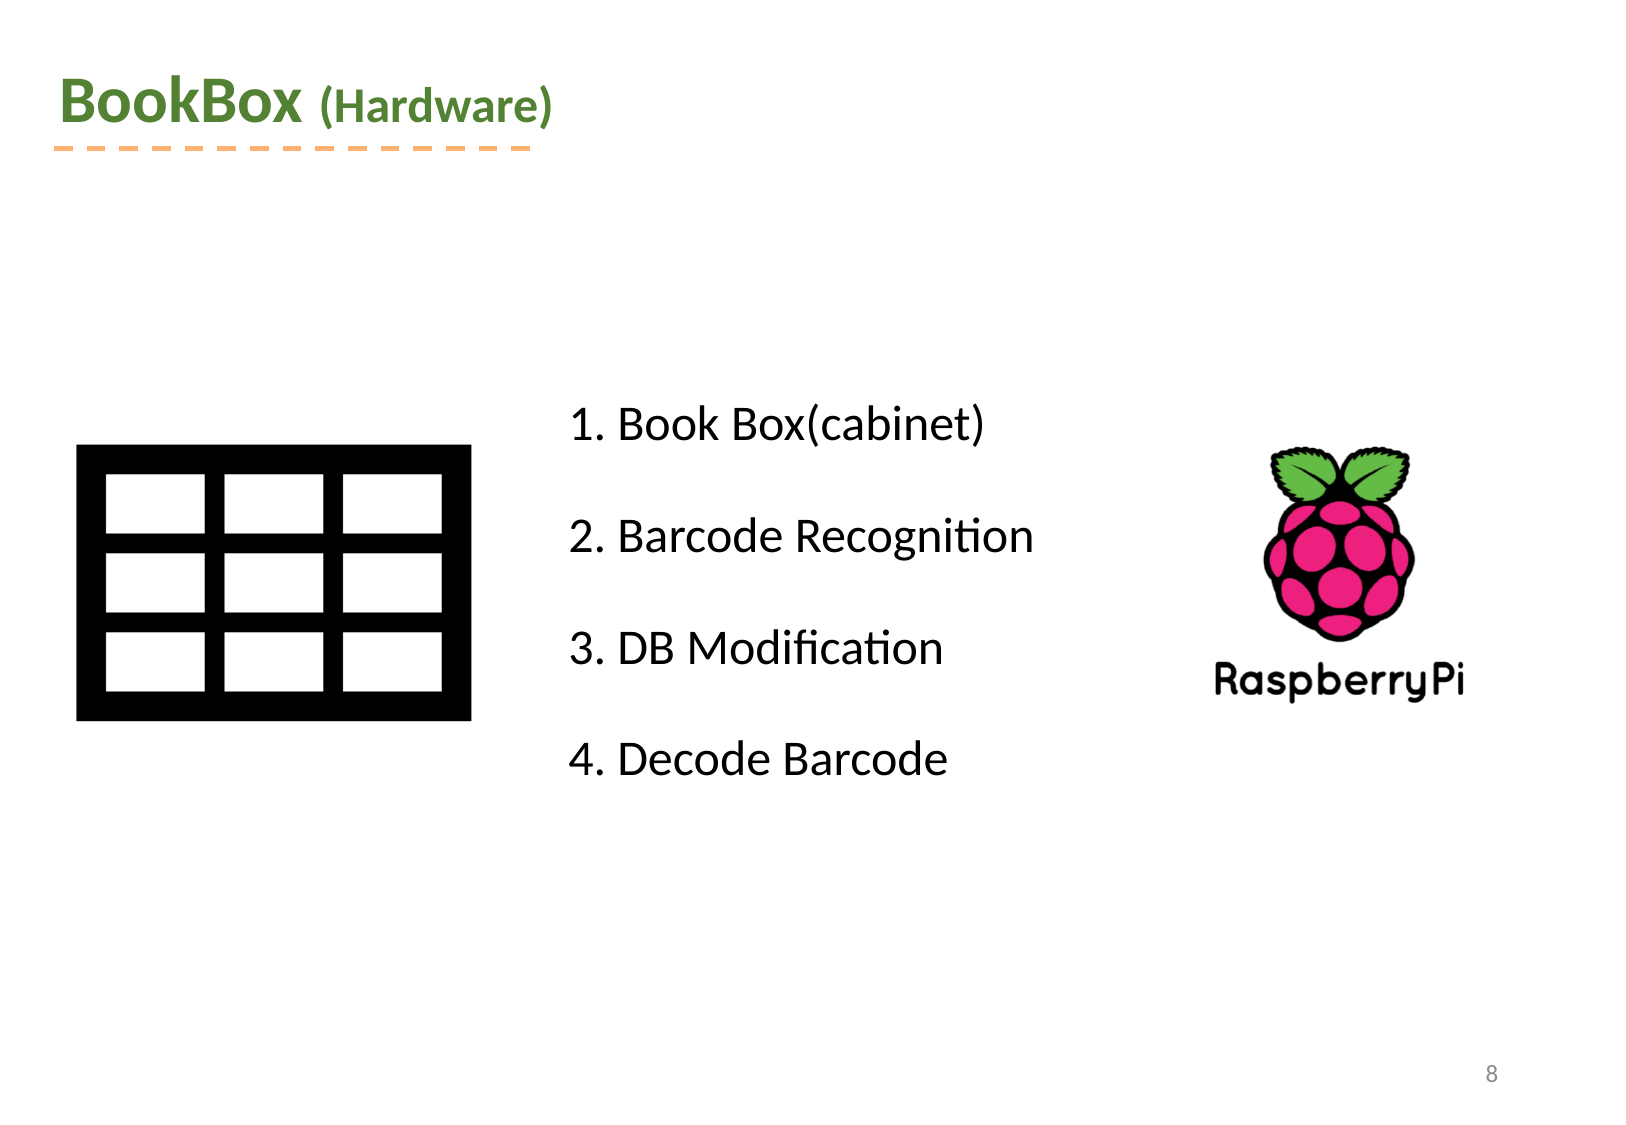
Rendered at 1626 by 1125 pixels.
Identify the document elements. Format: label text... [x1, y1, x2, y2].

picture [1084, 444, 1600, 732]
slide_number 8 [1147, 1042, 1514, 1103]
text_box 1. Book Box(cabinet) [553, 383, 1035, 459]
text_box 3. DB Modification [553, 606, 1035, 682]
text_box BookBox (Hardware) [37, 56, 668, 143]
picture [37, 346, 511, 820]
text_box 4. Decode Barcode [553, 718, 1085, 794]
text_box 2. Barcode Recognition [553, 495, 1084, 570]
